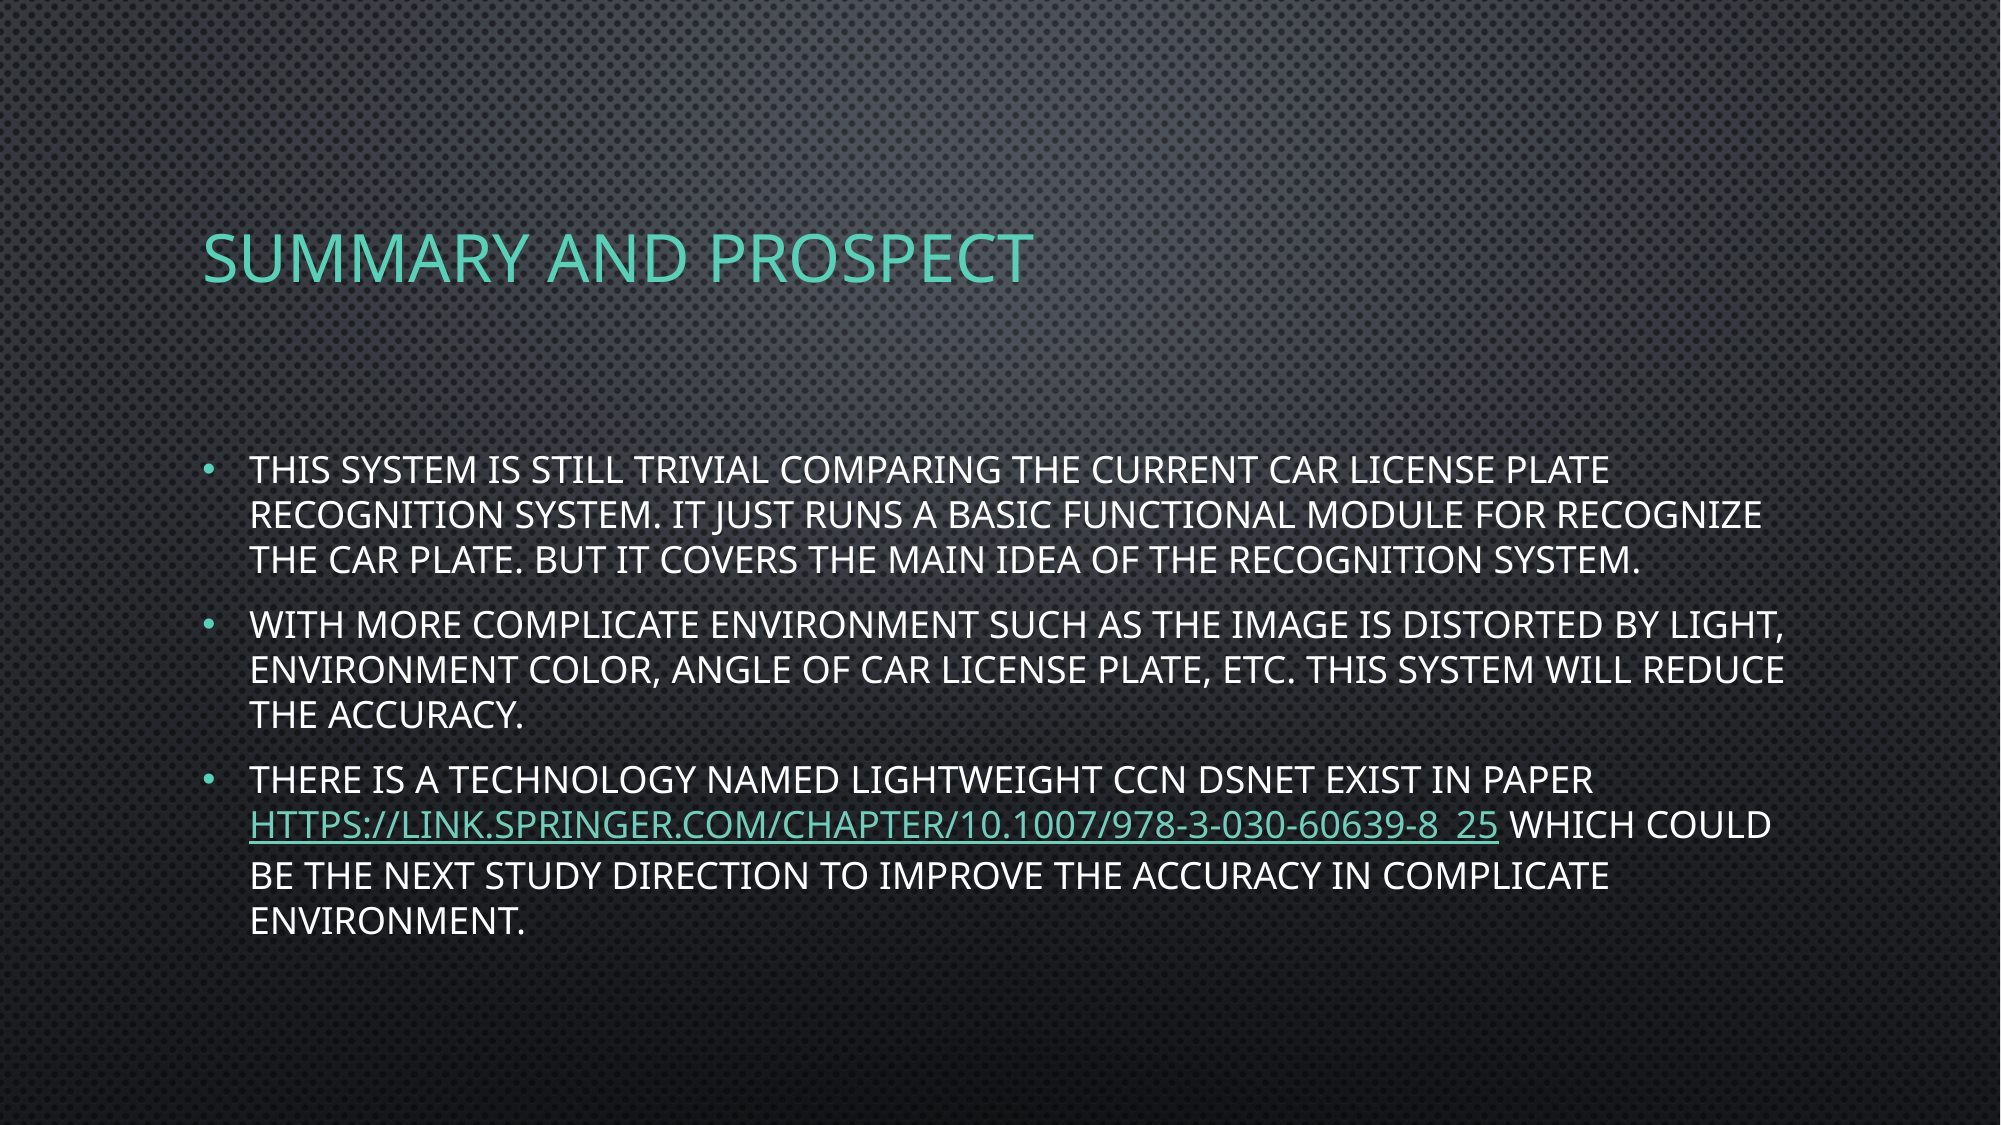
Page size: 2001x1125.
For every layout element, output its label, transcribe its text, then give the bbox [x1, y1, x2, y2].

title SUMMARY AND PROSPECT [187, 99, 1813, 413]
list This system is still trivial comparing the current car license plate recognition system. It just runs a basic functional module for recognize the car plate. But it covers the main idea of the recognition system. With more complicate environment such as the image is distorted by light, environment color, angle of car license plate, etc. this system will reduce the accuracy. There is a technology named lightweight CCN DSNET exist in paper https://link.springer.com/chapter/10.1007/978-3-030-60639-8_25 which could be the next study direction to improve the accuracy in complicate environment. [187, 437, 1830, 950]
